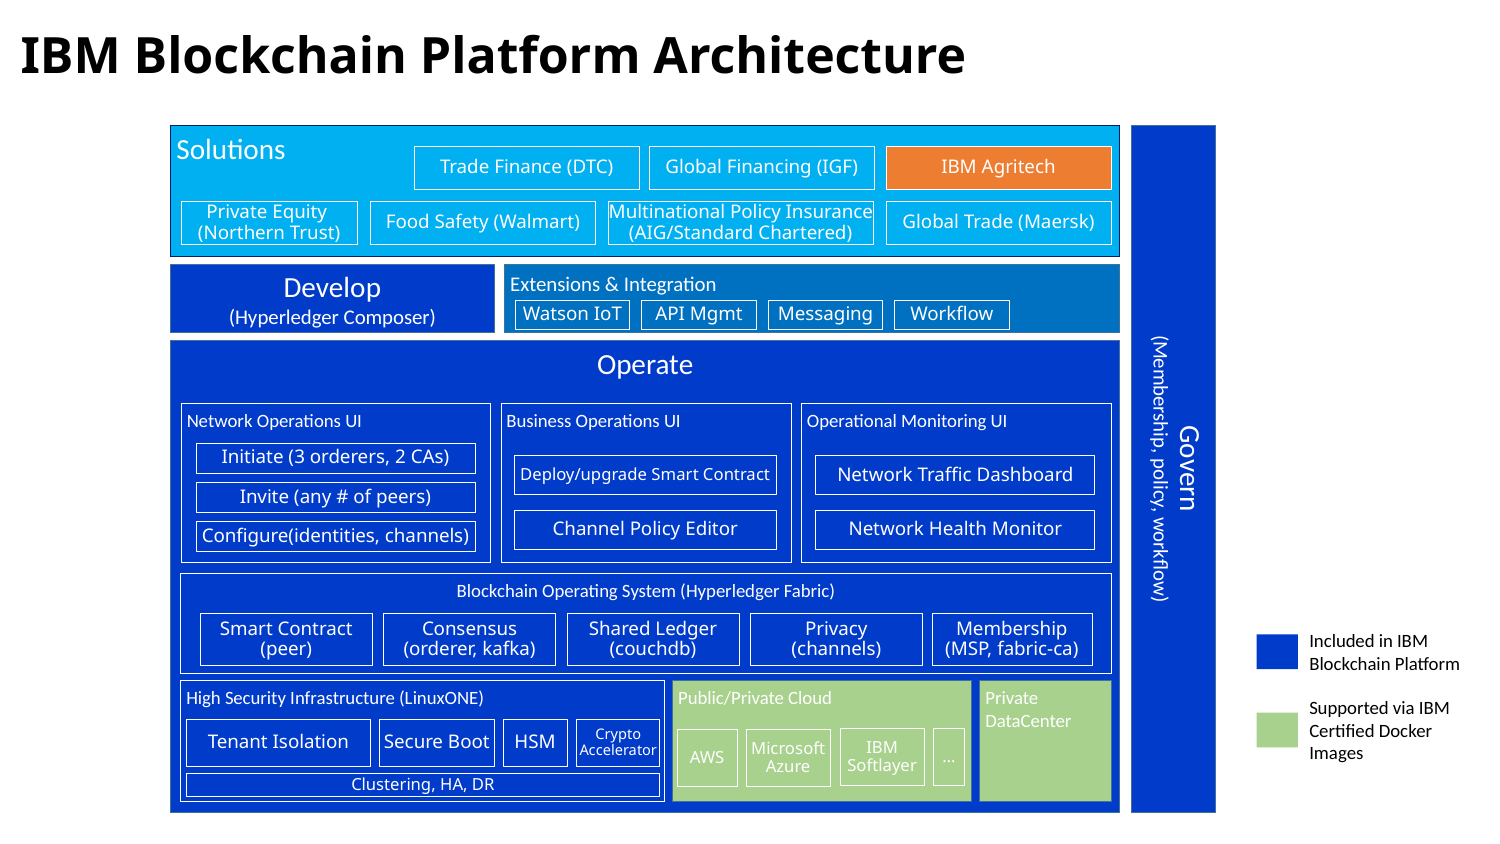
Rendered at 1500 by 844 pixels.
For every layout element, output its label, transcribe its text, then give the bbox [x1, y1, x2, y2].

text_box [566, 613, 740, 666]
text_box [576, 719, 660, 767]
text_box [1256, 634, 1298, 670]
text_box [767, 299, 883, 330]
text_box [383, 613, 556, 666]
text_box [608, 200, 874, 245]
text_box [979, 680, 1112, 802]
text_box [170, 339, 1120, 813]
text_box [500, 403, 792, 563]
text_box Included in IBM Blockchain Platform [1303, 623, 1481, 680]
text_box Supported via IBM Certified Docker Images [1303, 690, 1481, 769]
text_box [800, 403, 1112, 563]
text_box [894, 299, 1010, 330]
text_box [514, 299, 630, 330]
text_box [180, 572, 1112, 674]
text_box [378, 719, 495, 767]
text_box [180, 680, 665, 802]
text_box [885, 145, 1112, 190]
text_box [200, 613, 373, 666]
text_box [170, 265, 495, 333]
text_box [180, 403, 491, 563]
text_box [750, 613, 923, 666]
text_box IBM Blockchain Platform Architecture [20, 23, 1303, 84]
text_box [504, 264, 1120, 333]
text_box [931, 613, 1093, 666]
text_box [649, 145, 875, 190]
text_box [1256, 712, 1298, 748]
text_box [170, 124, 1120, 257]
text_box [186, 773, 660, 797]
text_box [641, 299, 757, 330]
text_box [180, 200, 358, 245]
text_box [885, 201, 1112, 245]
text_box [186, 719, 371, 767]
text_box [369, 201, 596, 245]
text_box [502, 719, 568, 767]
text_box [672, 681, 973, 802]
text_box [1130, 125, 1216, 813]
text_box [413, 145, 640, 190]
